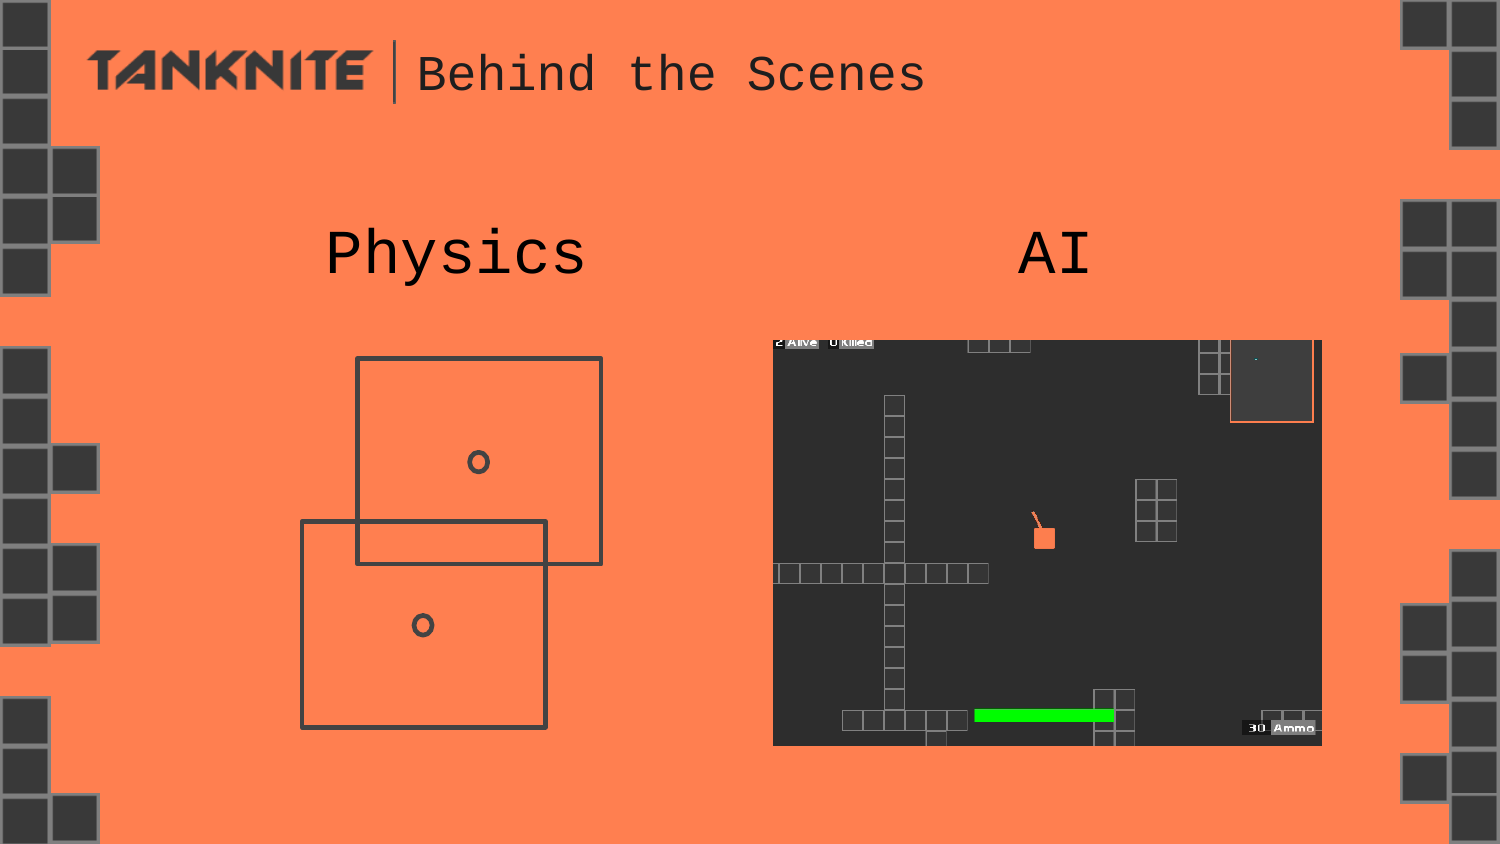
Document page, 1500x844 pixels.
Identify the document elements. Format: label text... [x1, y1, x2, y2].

picture [82, 37, 393, 107]
picture [1400, 549, 1500, 844]
picture [0, 346, 100, 647]
text_box Behind the Scenes [401, 25, 1012, 108]
picture [772, 340, 1322, 746]
text_box AI [985, 195, 1109, 310]
text_box Physics [310, 195, 612, 310]
picture [1400, 199, 1500, 500]
picture [1400, 0, 1500, 150]
picture [0, 696, 100, 844]
picture [0, 0, 100, 297]
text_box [301, 358, 602, 728]
